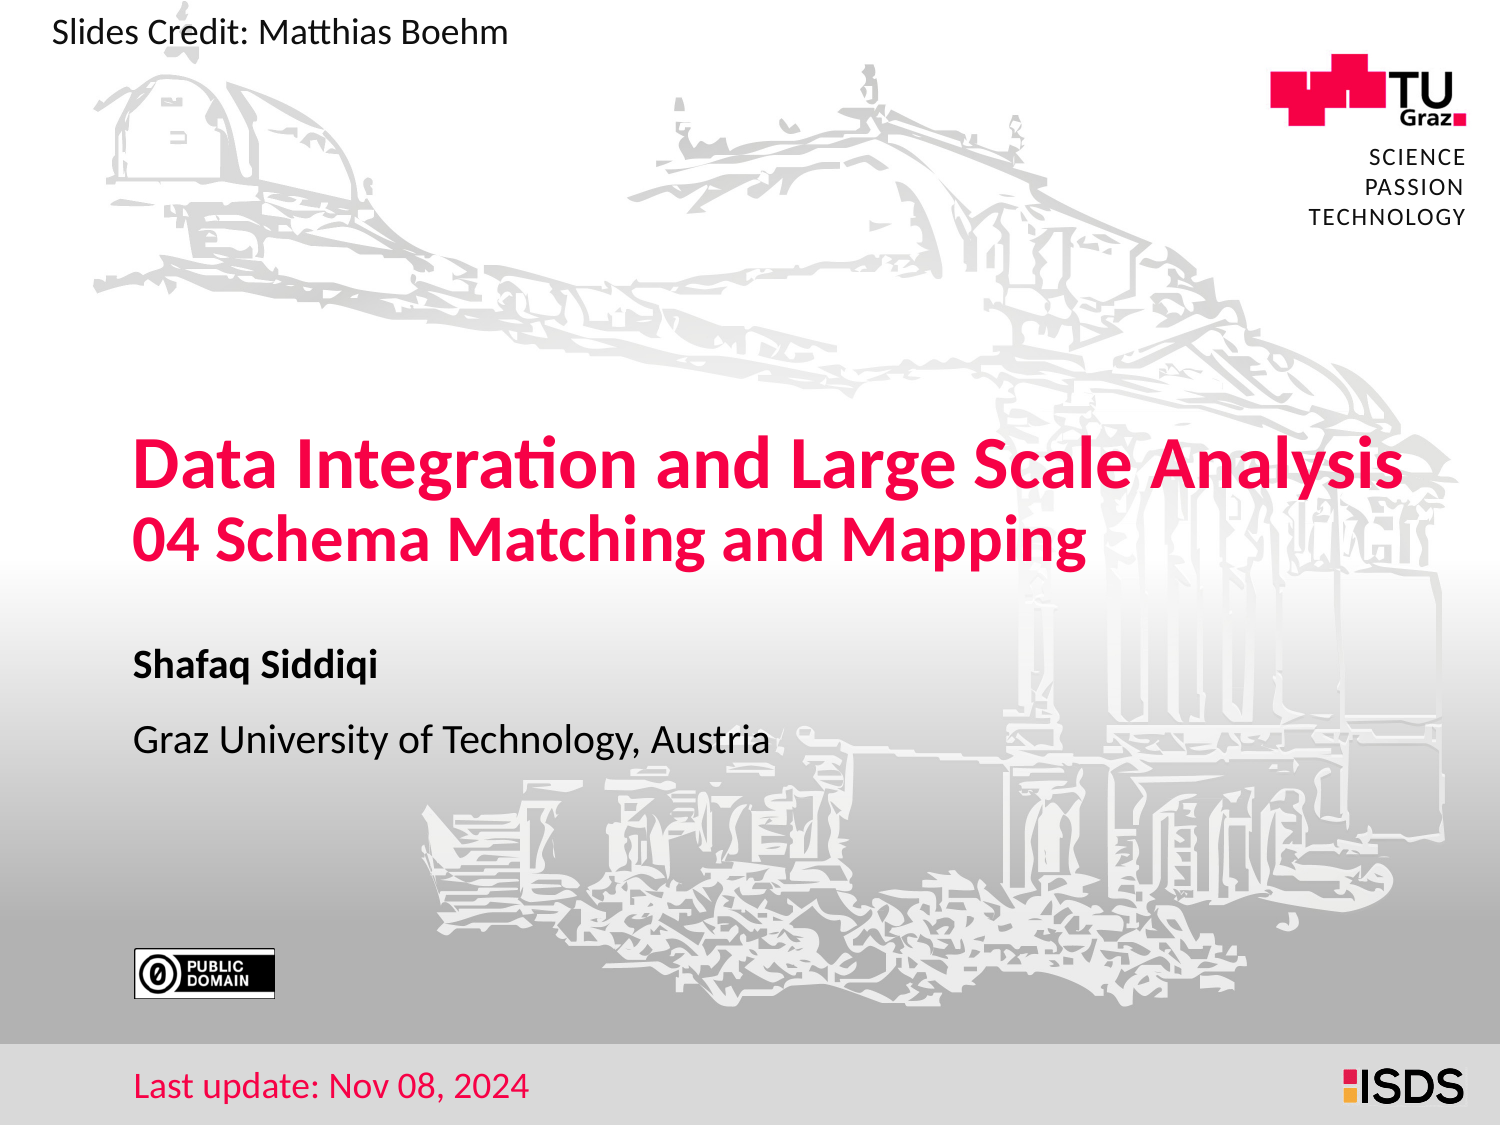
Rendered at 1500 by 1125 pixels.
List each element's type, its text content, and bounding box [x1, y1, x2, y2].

text_box Slides Credit: Matthias Boehm [51, 0, 528, 59]
footer Shafaq Siddiqi Graz University of Technology, Austria [118, 629, 1267, 898]
picture [1339, 1065, 1468, 1107]
text_box Last update: Nov 08, 2024 [133, 1053, 564, 1113]
picture [0, 1, 1500, 1044]
title Data Integration and Large Scale Analysis 04 Schema Matching and Mapping [118, 175, 1500, 584]
